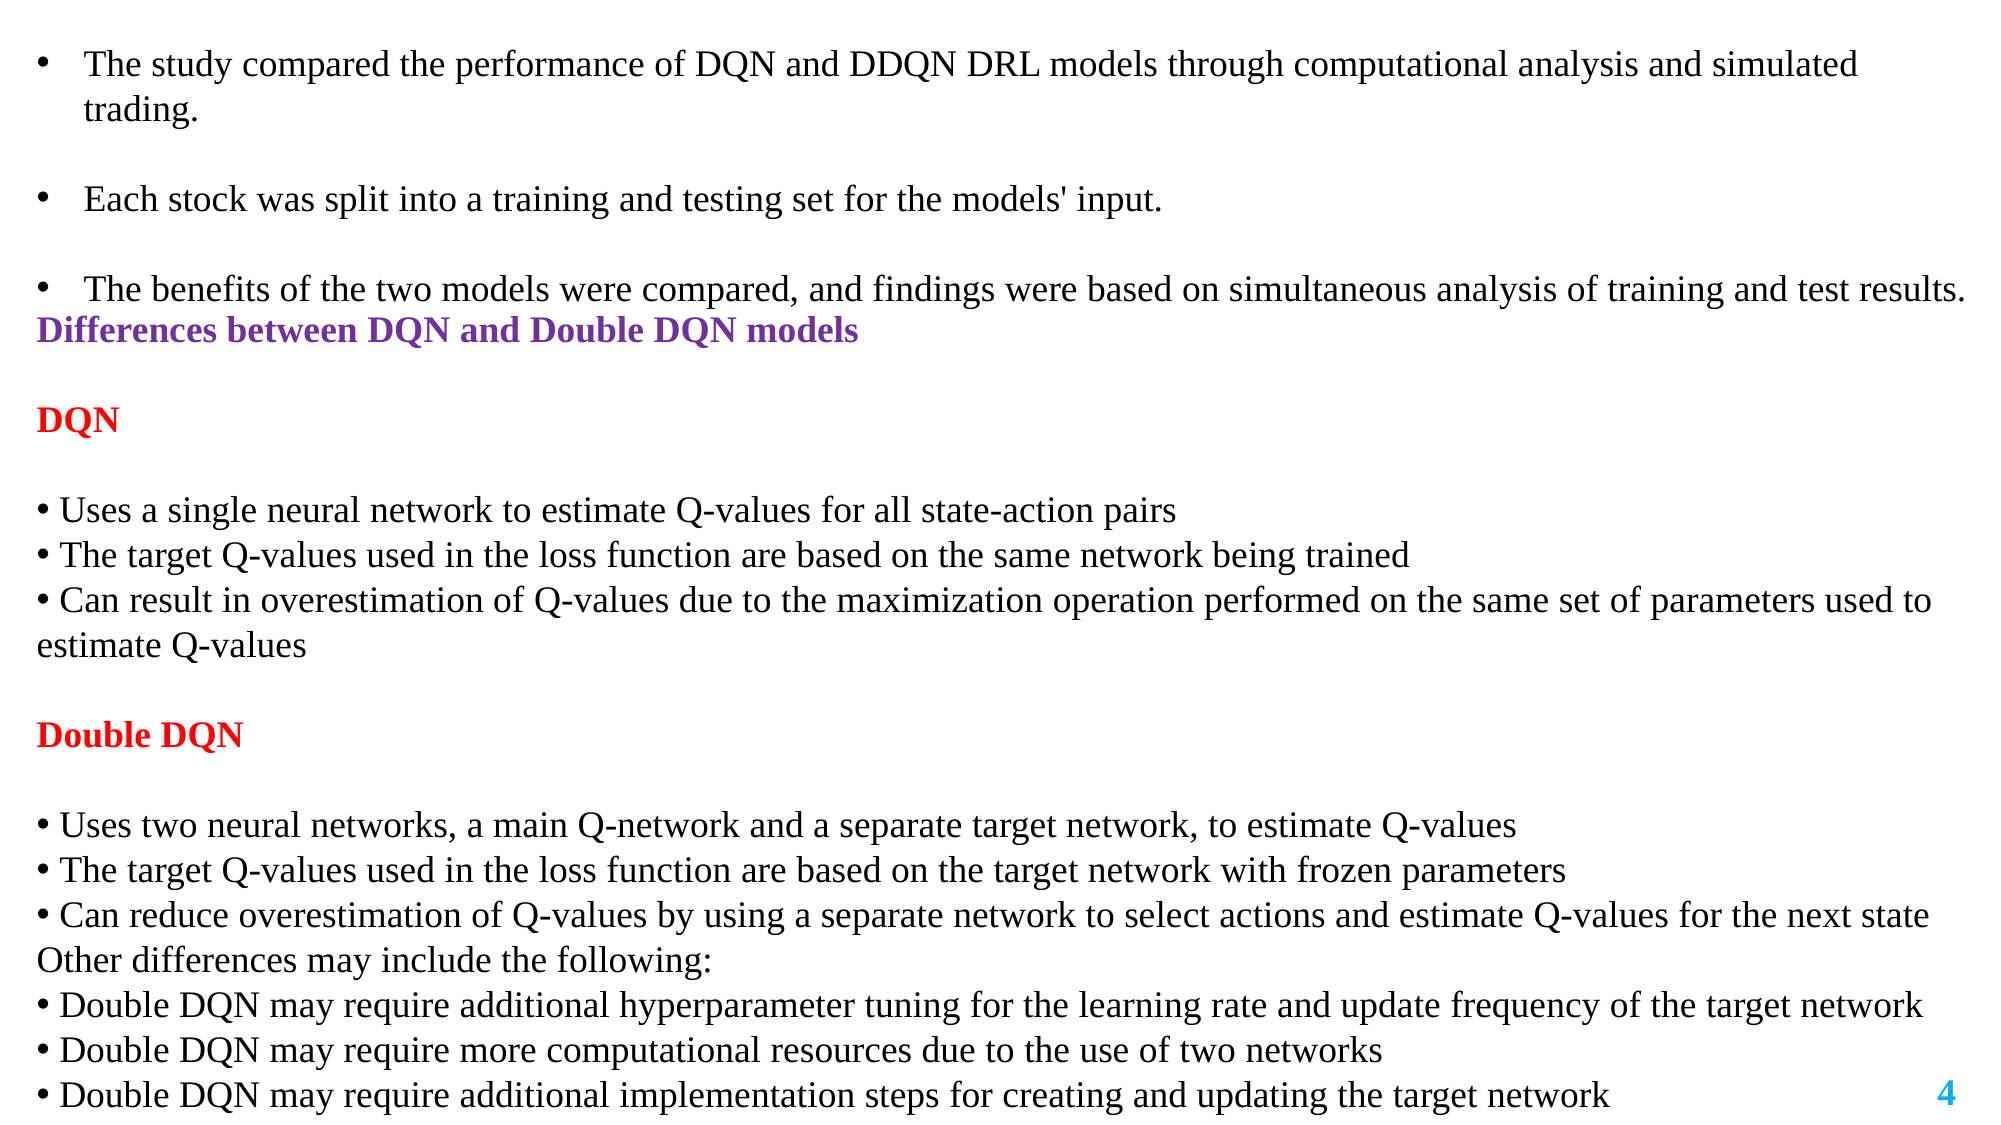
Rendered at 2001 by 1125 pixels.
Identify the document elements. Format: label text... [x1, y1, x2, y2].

text_box Differences between DQN and Double DQN models DQN Uses a single neural network to estimate Q-values for all state-action pairs The target Q-values used in the loss function are based on the same network being trained Can result in overestimation of Q-values due to the maximization operation performed on the same set of parameters used to estimate Q-values Double DQN Uses two neural networks, a main Q-network and a separate target network, to estimate Q-values The target Q-values used in the loss function are based on the target network with frozen parameters Can reduce overestimation of Q-values by using a separate network to select actions and estimate Q-values for the next state Other differences may include the following: Double DQN may require additional hyperparameter tuning for the learning rate and update frequency of the target network Double DQN may require more computational resources due to the use of two networks Double DQN may require additional implementation steps for creating and updating the target network [21, 298, 1987, 1123]
text_box The study compared the performance of DQN and DDQN DRL models through computational analysis and simulated trading. Each stock was split into a training and testing set for the models' input. The benefits of the two models were compared, and findings were based on simultaneous analysis of training and test results. [21, 31, 2000, 317]
text_box 4 [1922, 1060, 1999, 1121]
